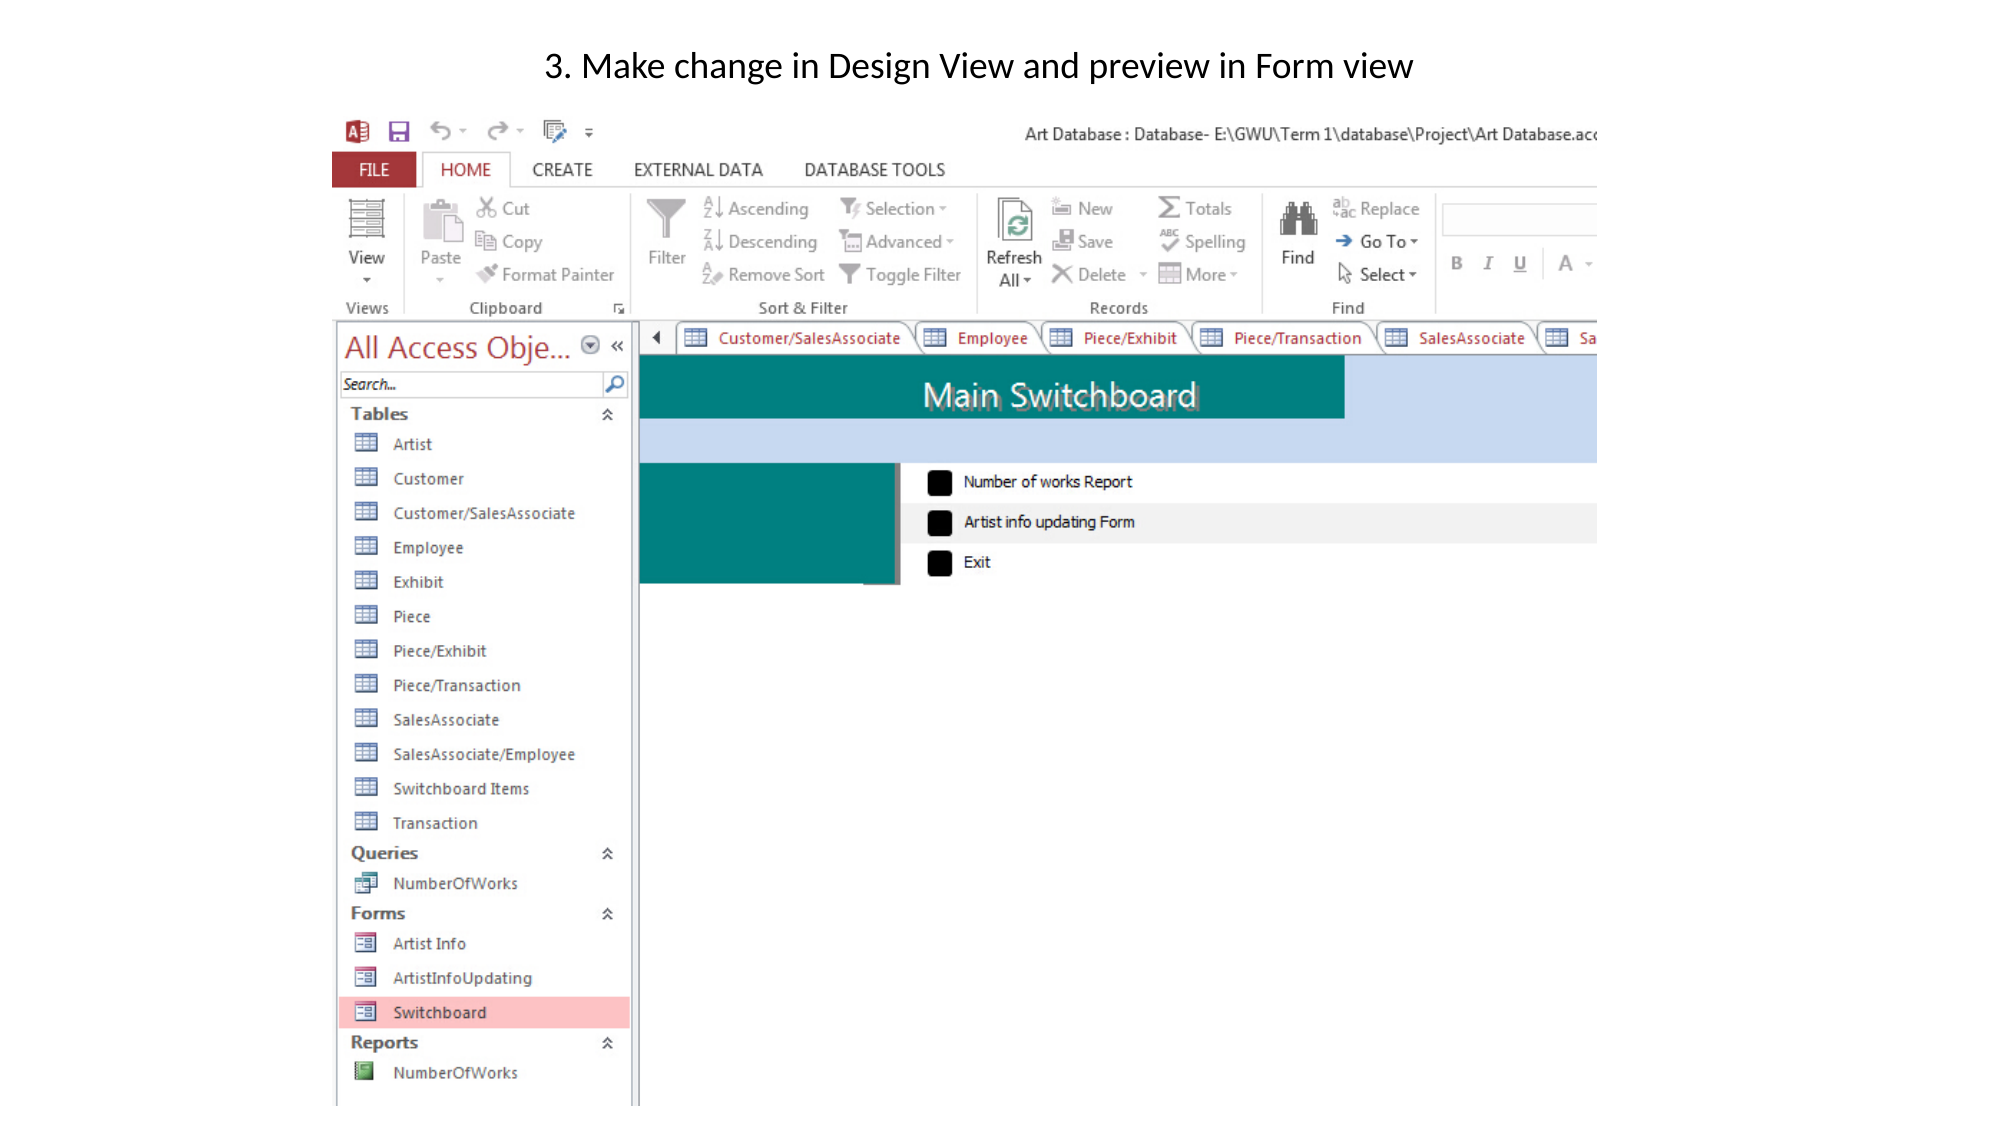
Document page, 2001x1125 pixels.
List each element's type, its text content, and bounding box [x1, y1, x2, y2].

picture [332, 116, 1597, 1106]
text_box 3. Make change in Design View and preview in Form view [151, 33, 1808, 94]
